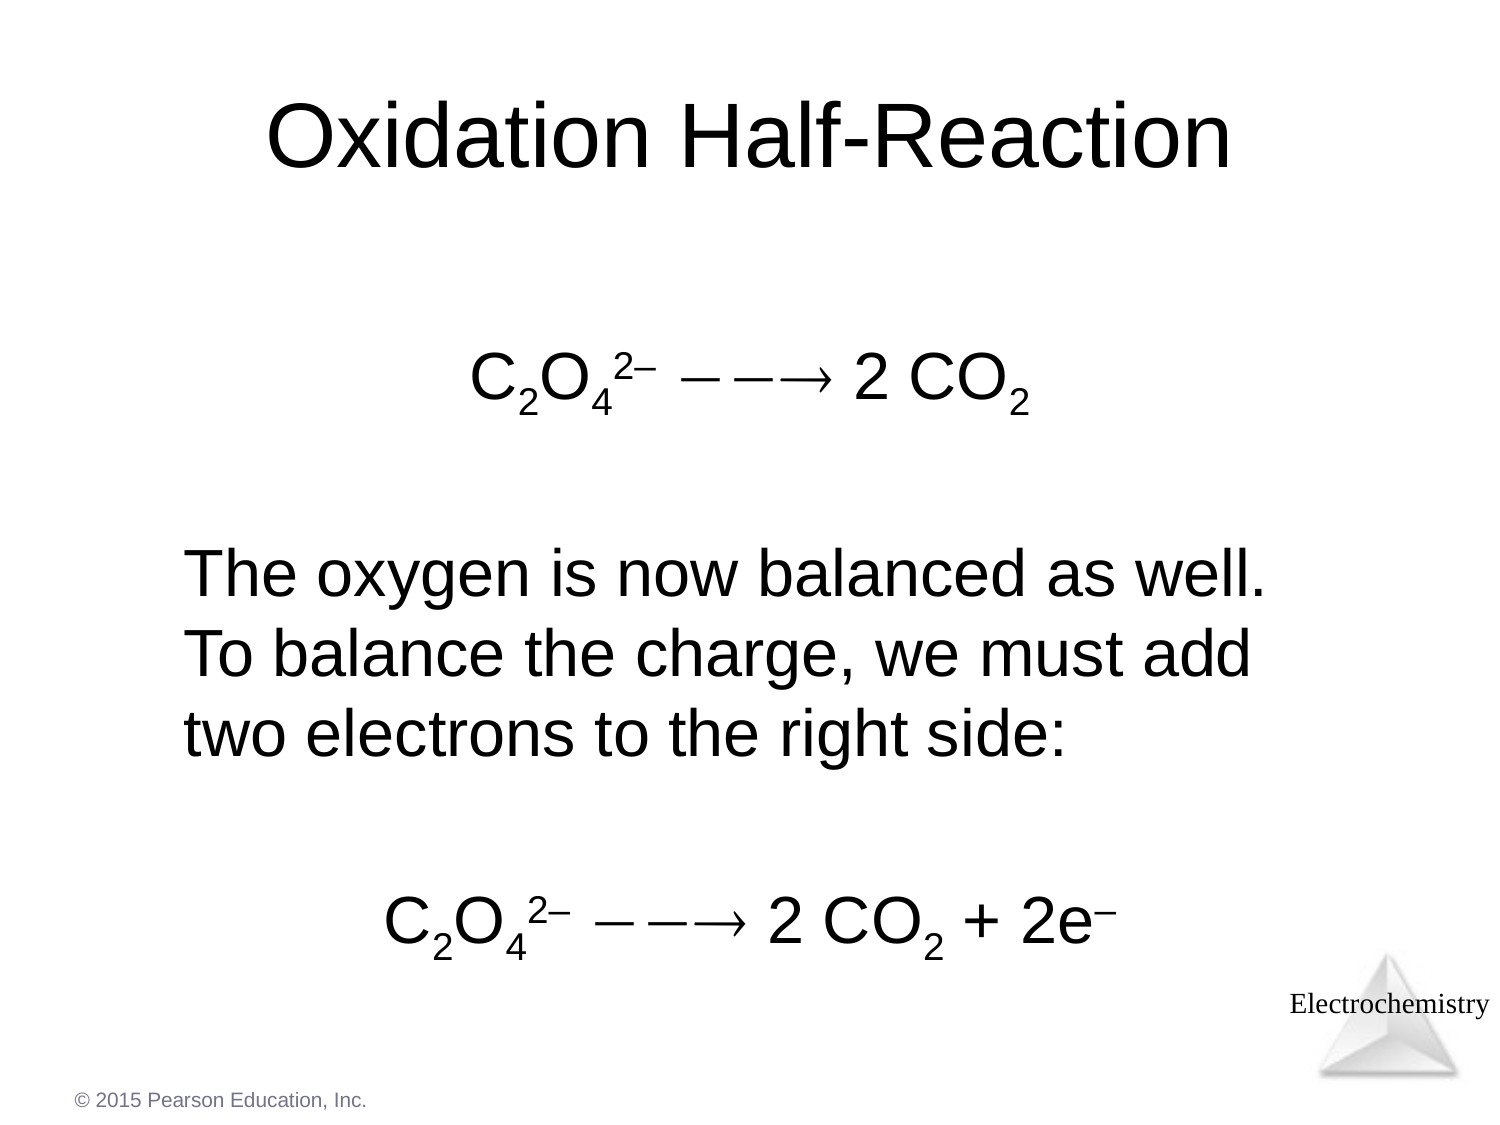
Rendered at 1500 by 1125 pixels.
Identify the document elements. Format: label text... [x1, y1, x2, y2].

list C2O42–  2 CO2 The oxygen is now balanced as well. To balance the charge, we must add two electrons to the right side: C2O42–  2 CO2 + 2e– [112, 324, 1388, 1001]
title Oxidation Half-Reaction [0, 37, 1500, 226]
picture [1275, 900, 1500, 1125]
picture [1363, 1001, 1370, 1012]
